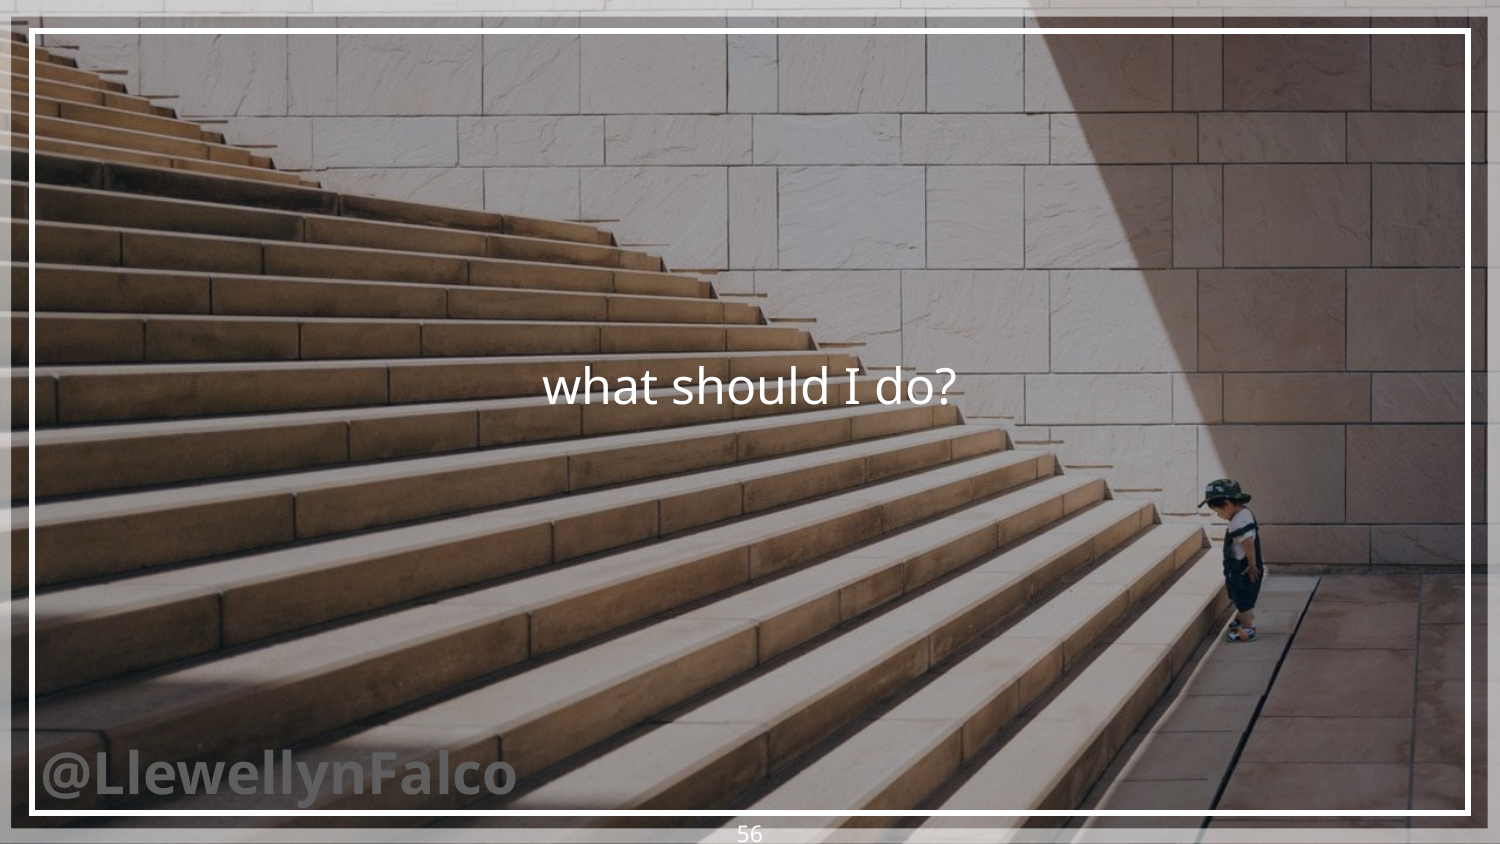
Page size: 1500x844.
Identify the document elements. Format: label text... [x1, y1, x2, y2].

picture [13, 19, 1486, 804]
slide_number 56 [13, 804, 1486, 826]
text_box what should I do? [451, 333, 1048, 436]
picture [35, 34, 1465, 804]
text_box [0, 0, 1500, 844]
